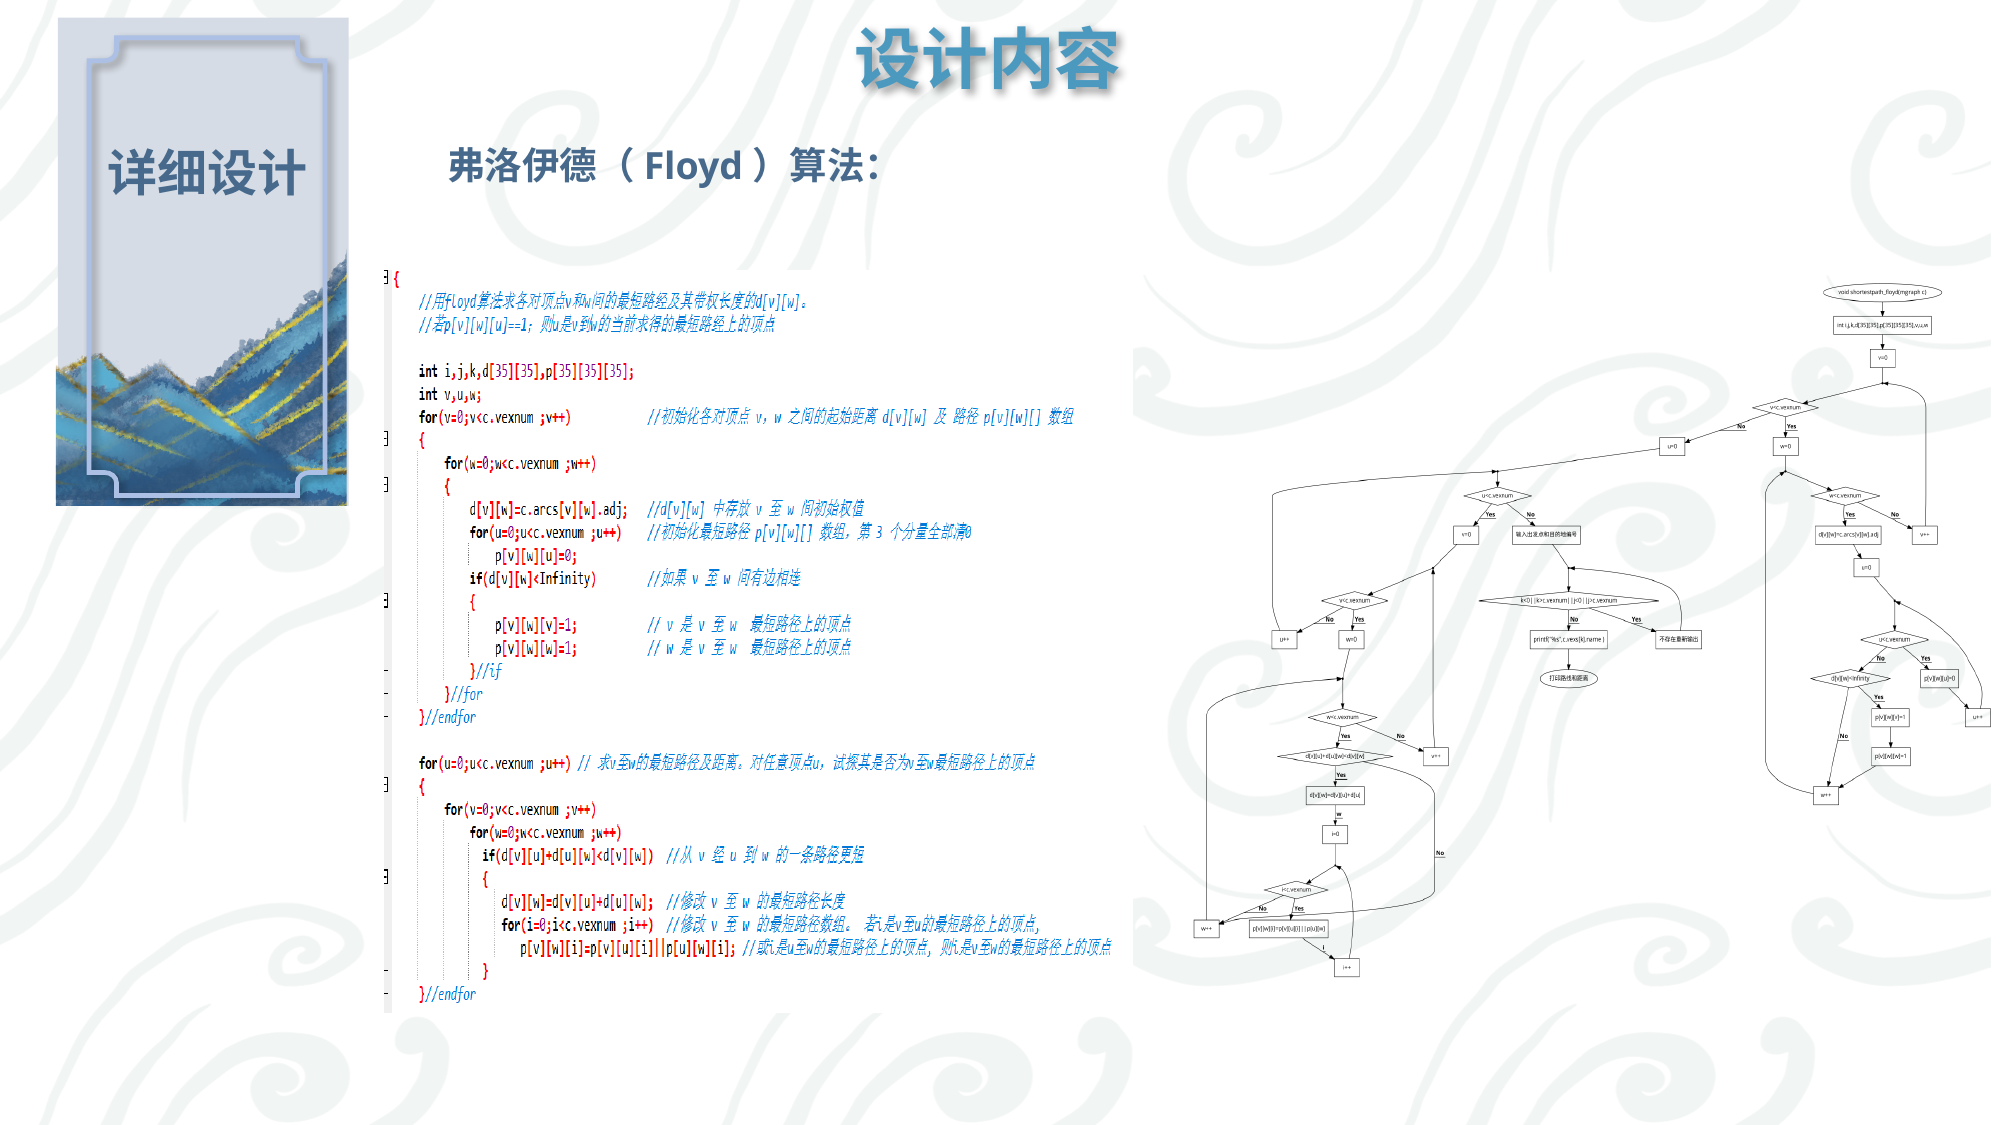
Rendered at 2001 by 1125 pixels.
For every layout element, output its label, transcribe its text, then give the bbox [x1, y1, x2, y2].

picture [1192, 281, 1992, 979]
text_box 设计内容 [839, 9, 1270, 105]
picture [384, 270, 1133, 1013]
text_box 弗洛伊德（Floyd）算法： [363, 134, 1393, 195]
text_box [55, 17, 349, 507]
